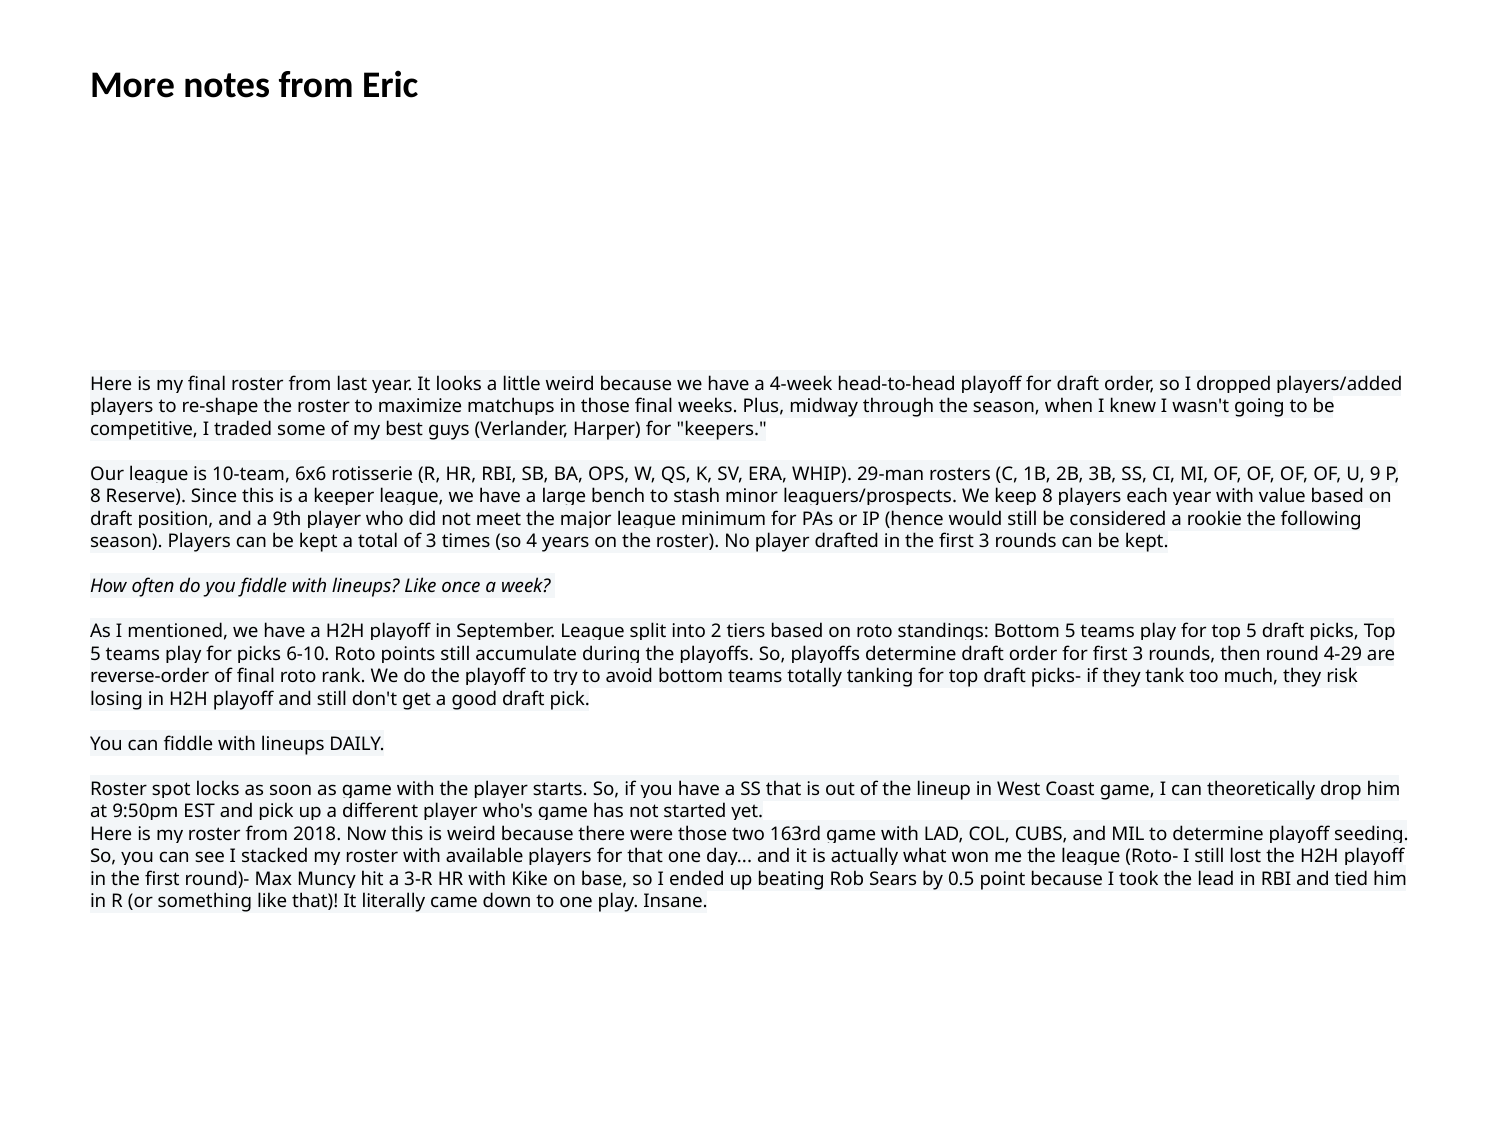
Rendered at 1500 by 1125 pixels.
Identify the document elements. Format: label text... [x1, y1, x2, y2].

title More notes from Eric [75, 45, 1425, 233]
list Here is my final roster from last year. It looks a little weird because we have a 4-week head-to-head playoff for draft order, so I dropped players/added players to re-shape the roster to maximize matchups in those final weeks. Plus, midway through the season, when I knew I wasn't going to be competitive, I traded some of my best guys (Verlander, Harper) for "keepers." Our league is 10-team, 6x6 rotisserie (R, HR, RBI, SB, BA, OPS, W, QS, K, SV, ERA, WHIP). 29-man rosters (C, 1B, 2B, 3B, SS, CI, MI, OF, OF, OF, OF, U, 9 P, 8 Reserve). Since this is a keeper league, we have a large bench to stash minor leaguers/prospects. We keep 8 players each year with value based on draft position, and a 9th player who did not meet the major league minimum for PAs or IP (hence would still be considered a rookie the following season). Players can be kept a total of 3 times (so 4 years on the roster). No player drafted in the first 3 rounds can be kept. How often do you fiddle with lineups? Like once a week? As I mentioned, we have a H2H playoff in September. League split into 2 tiers based on roto standings: Bottom 5 teams play for top 5 draft picks, Top 5 teams play for picks 6-10. Roto points still accumulate during the playoffs. So, playoffs determine draft order for first 3 rounds, then round 4-29 are reverse-order of final roto rank. We do the playoff to try to avoid bottom teams totally tanking for top draft picks- if they tank too much, they risk losing in H2H playoff and still don't get a good draft pick. You can fiddle with lineups DAILY. Roster spot locks as soon as game with the player starts. So, if you have a SS that is out of the lineup in West Coast game, I can theoretically drop him at 9:50pm EST and pick up a different player who's game has not started yet. Here is my roster from 2018. Now this is weird because there were those two 163rd game with LAD, COL, CUBS, and MIL to determine playoff seeding. So, you can see I stacked my roster with available players for that one day... and it is actually what won me the league (Roto- I still lost the H2H playoff in the first round)- Max Muncy hit a 3-R HR with Kike on base, so I ended up beating Rob Sears by 0.5 point because I took the lead in RBI and tied him in R (or something like that)! It literally came down to one play. Insane. [75, 356, 1425, 1005]
